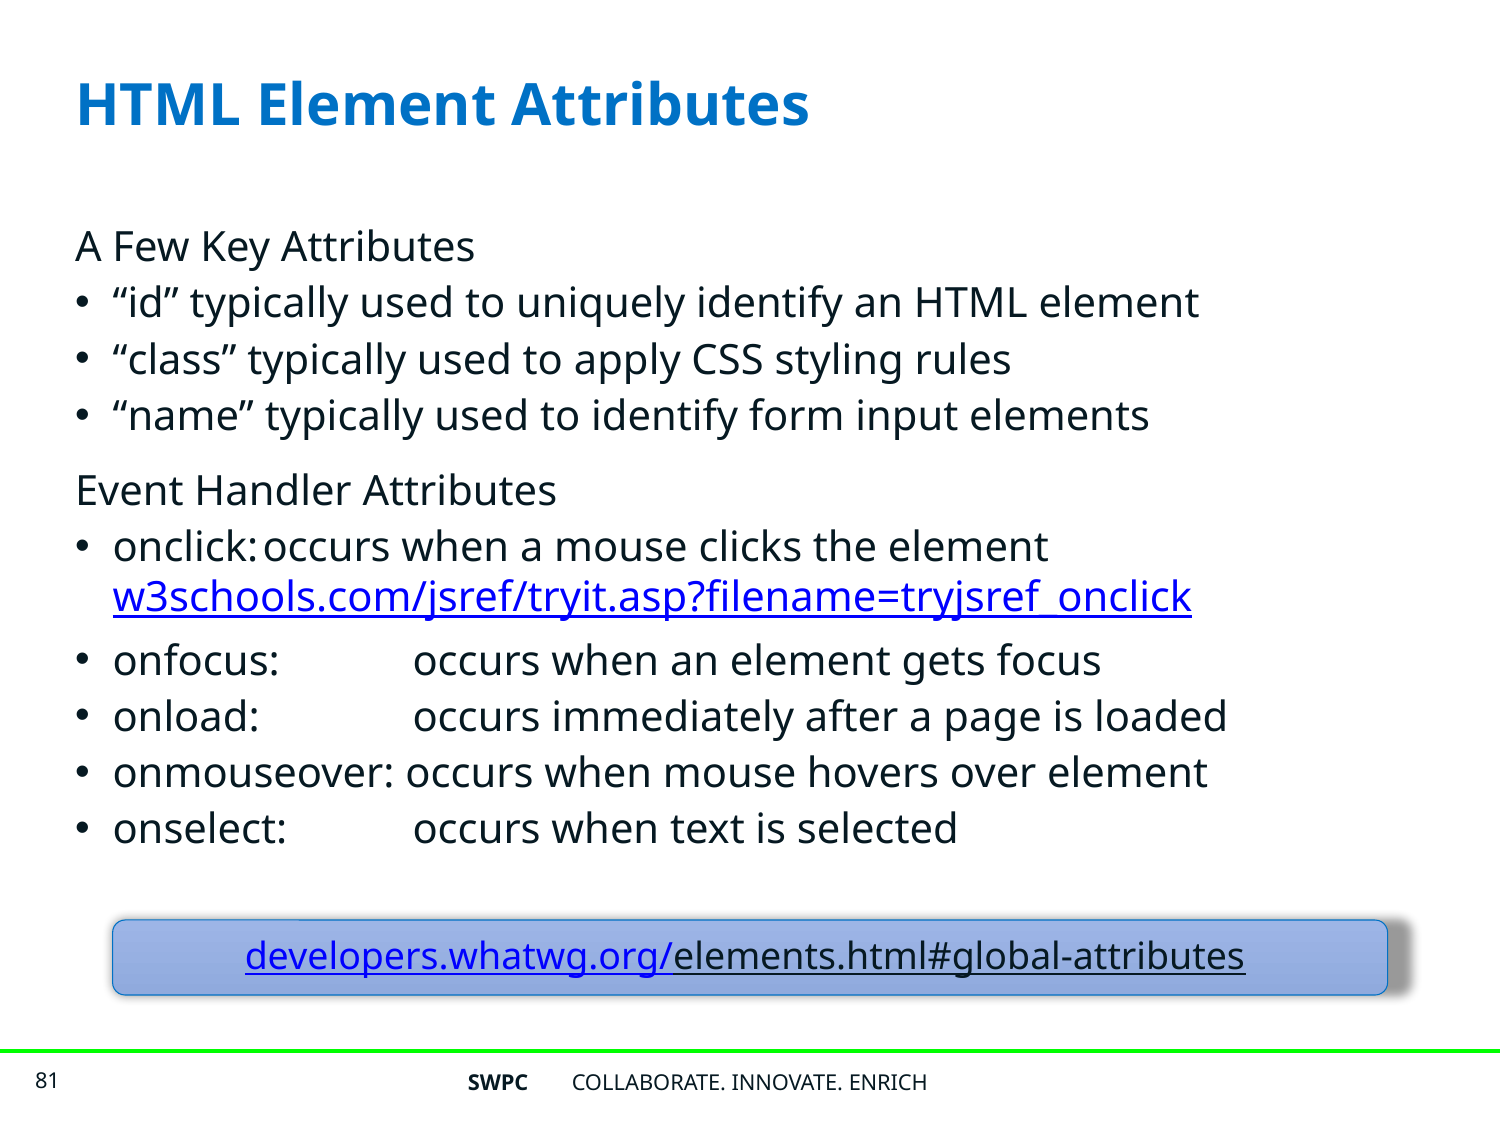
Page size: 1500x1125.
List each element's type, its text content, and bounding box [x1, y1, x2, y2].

title HTML Element Attributes [75, 15, 1425, 189]
footer COLLABORATE. INNOVATE. ENRICH [496, 1051, 1004, 1112]
list A Few Key Attributes “id” typically used to uniquely identify an HTML element “class” typically used to apply CSS styling rules “name” typically used to identify form input elements Event Handler Attributes onclick: occurs when a mouse clicks the element w3schools.com/jsref/tryit.asp?filename=tryjsref_onclick onfocus: occurs when an element gets focus onload: occurs immediately after a page is loaded onmouseover: occurs when mouse hovers over element onselect: occurs when text is selected [75, 220, 1425, 1005]
slide_number 81 [5, 1063, 75, 1100]
slide_number SWPC [205, 1051, 496, 1112]
text_box developers.whatwg.org/elements.html#global-attributes [112, 919, 1389, 996]
